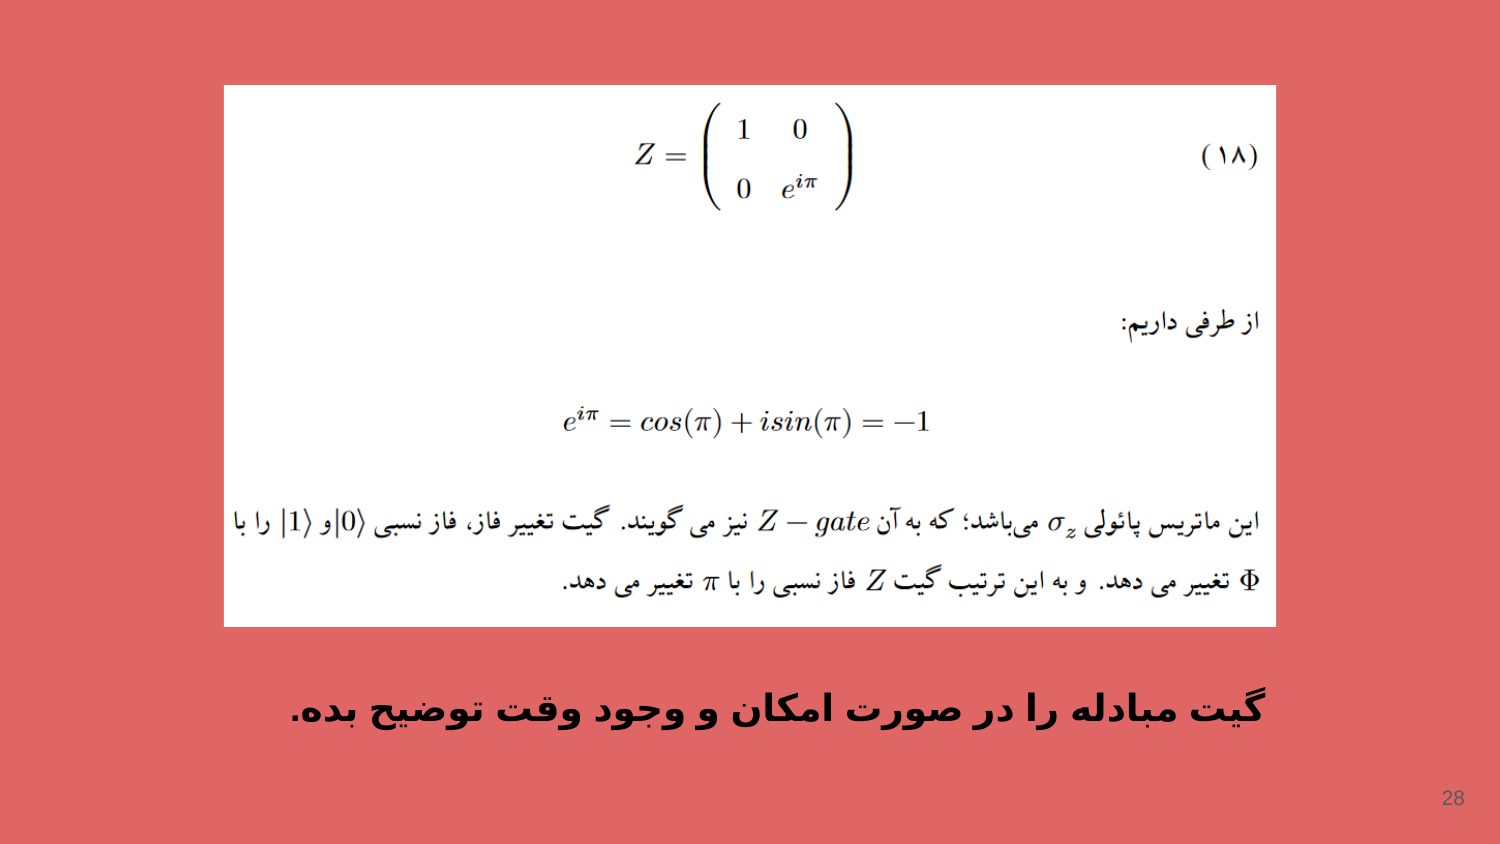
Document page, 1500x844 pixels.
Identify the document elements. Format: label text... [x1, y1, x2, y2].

slide_number ‹#› [1389, 764, 1480, 830]
picture [223, 84, 1277, 627]
text_box گیت مبادله را در صورت امکان و وجود وقت توضیح بده. [210, 668, 1282, 775]
